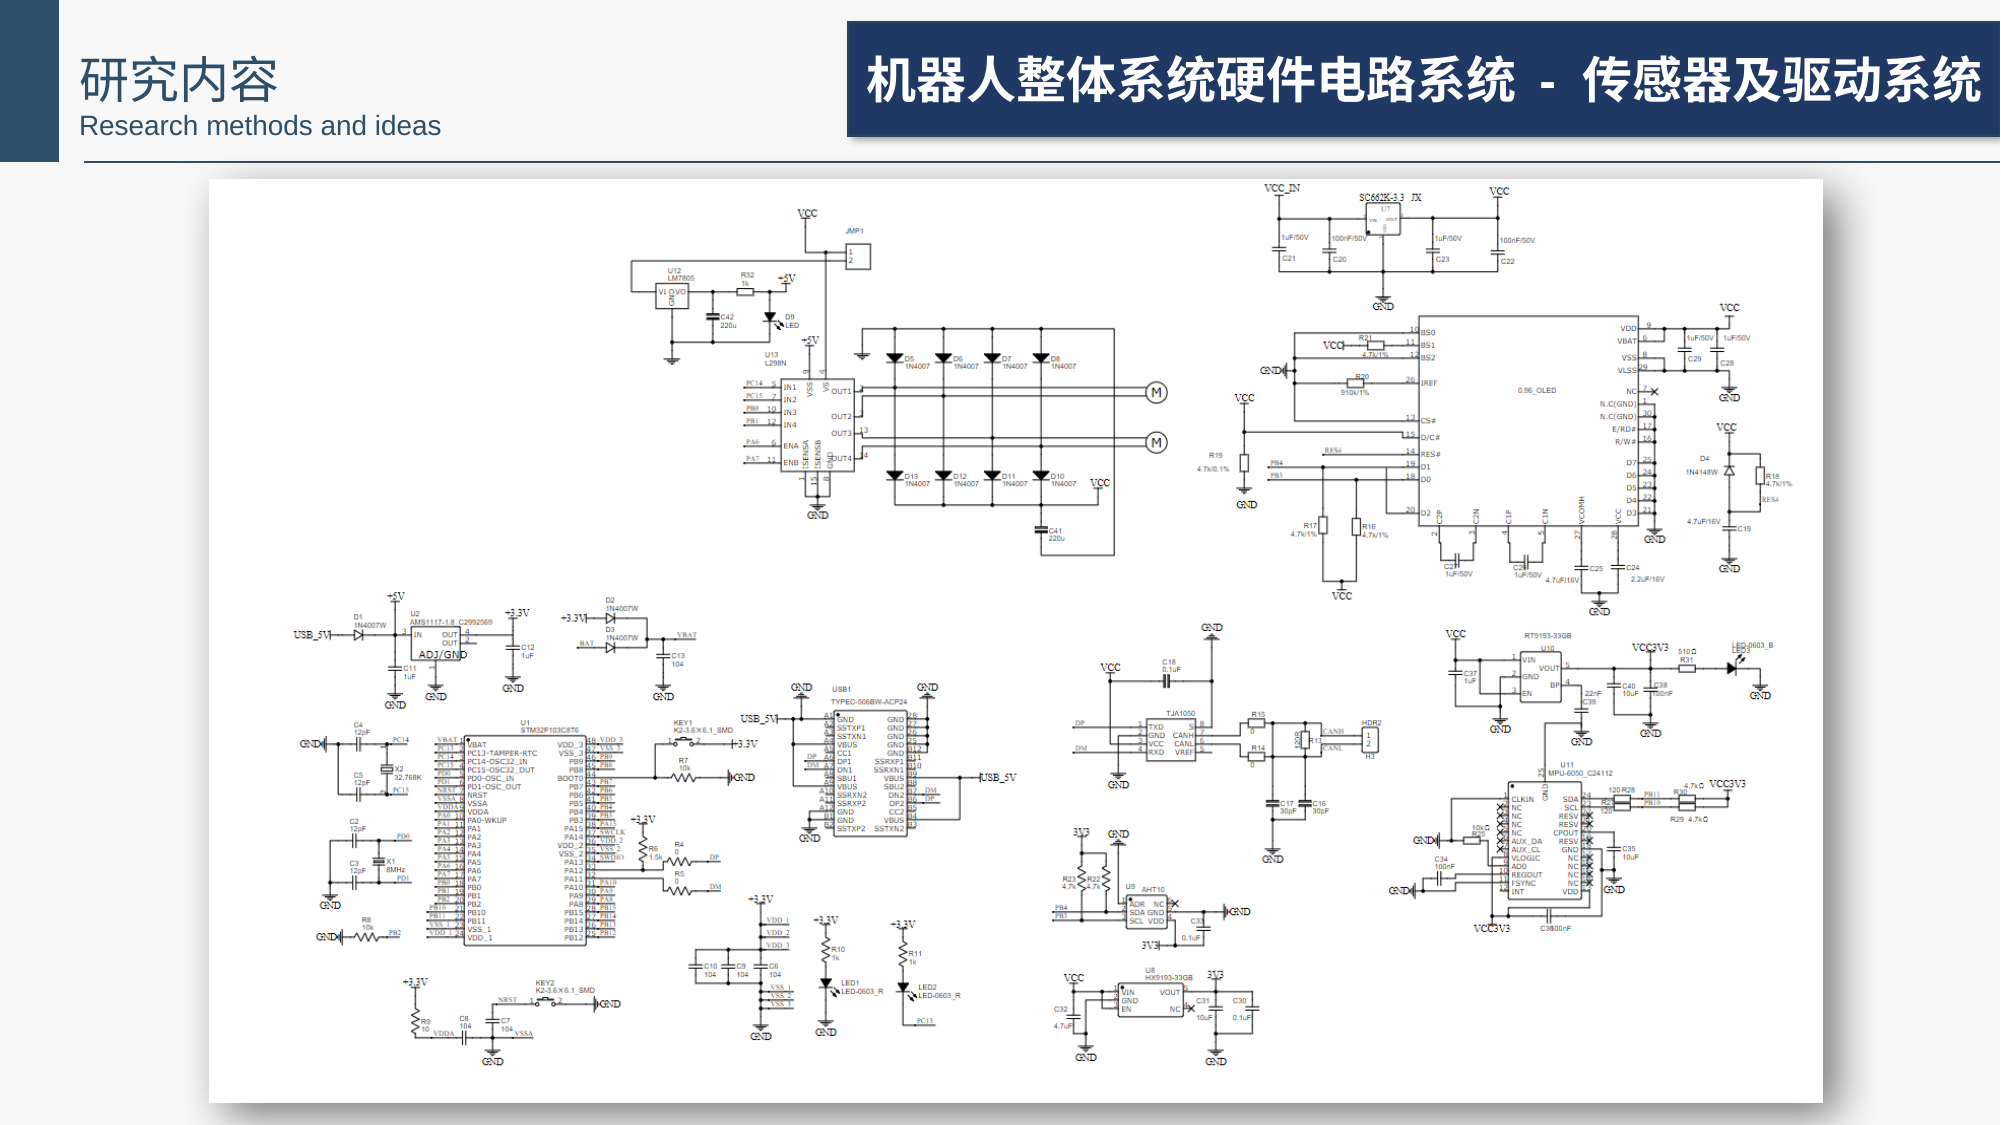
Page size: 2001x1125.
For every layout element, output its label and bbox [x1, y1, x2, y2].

picture [209, 179, 1823, 1103]
text_box [0, 0, 2000, 162]
